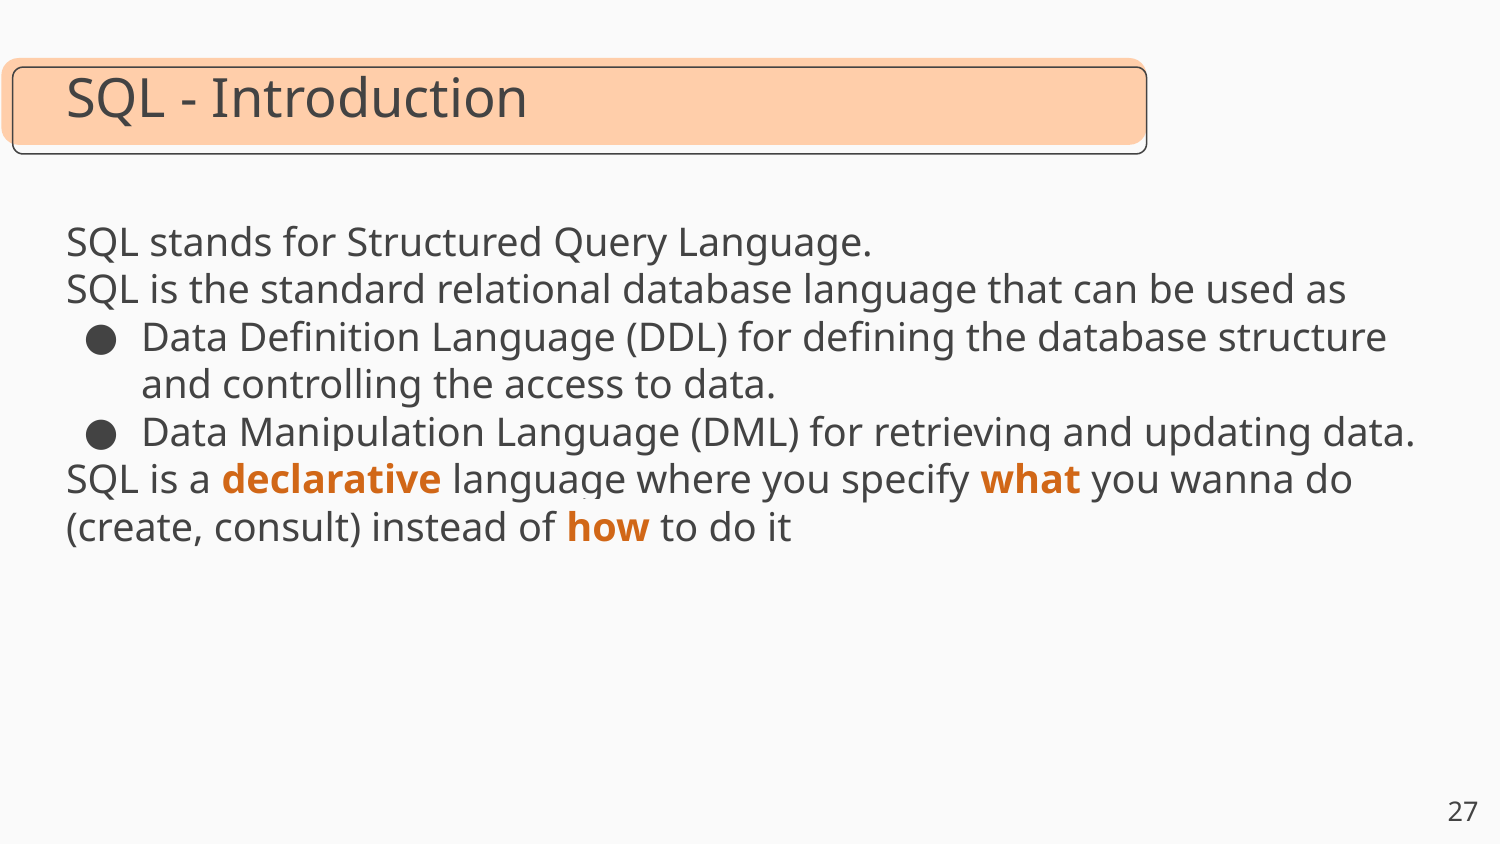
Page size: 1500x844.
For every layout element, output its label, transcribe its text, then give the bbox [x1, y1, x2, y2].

slide_number ‹#› [1403, 779, 1494, 844]
title SQL - Introduction [51, 48, 1449, 180]
list SQL stands for Structured Query Language. SQL is the standard relational database language that can be used as Data Definition Language (DDL) for defining the database structure and controlling the access to data. Data Manipulation Language (DML) for retrieving and updating data. SQL is a declarative language where you specify what you wanna do (create, consult) instead of how to do it [51, 201, 1449, 750]
